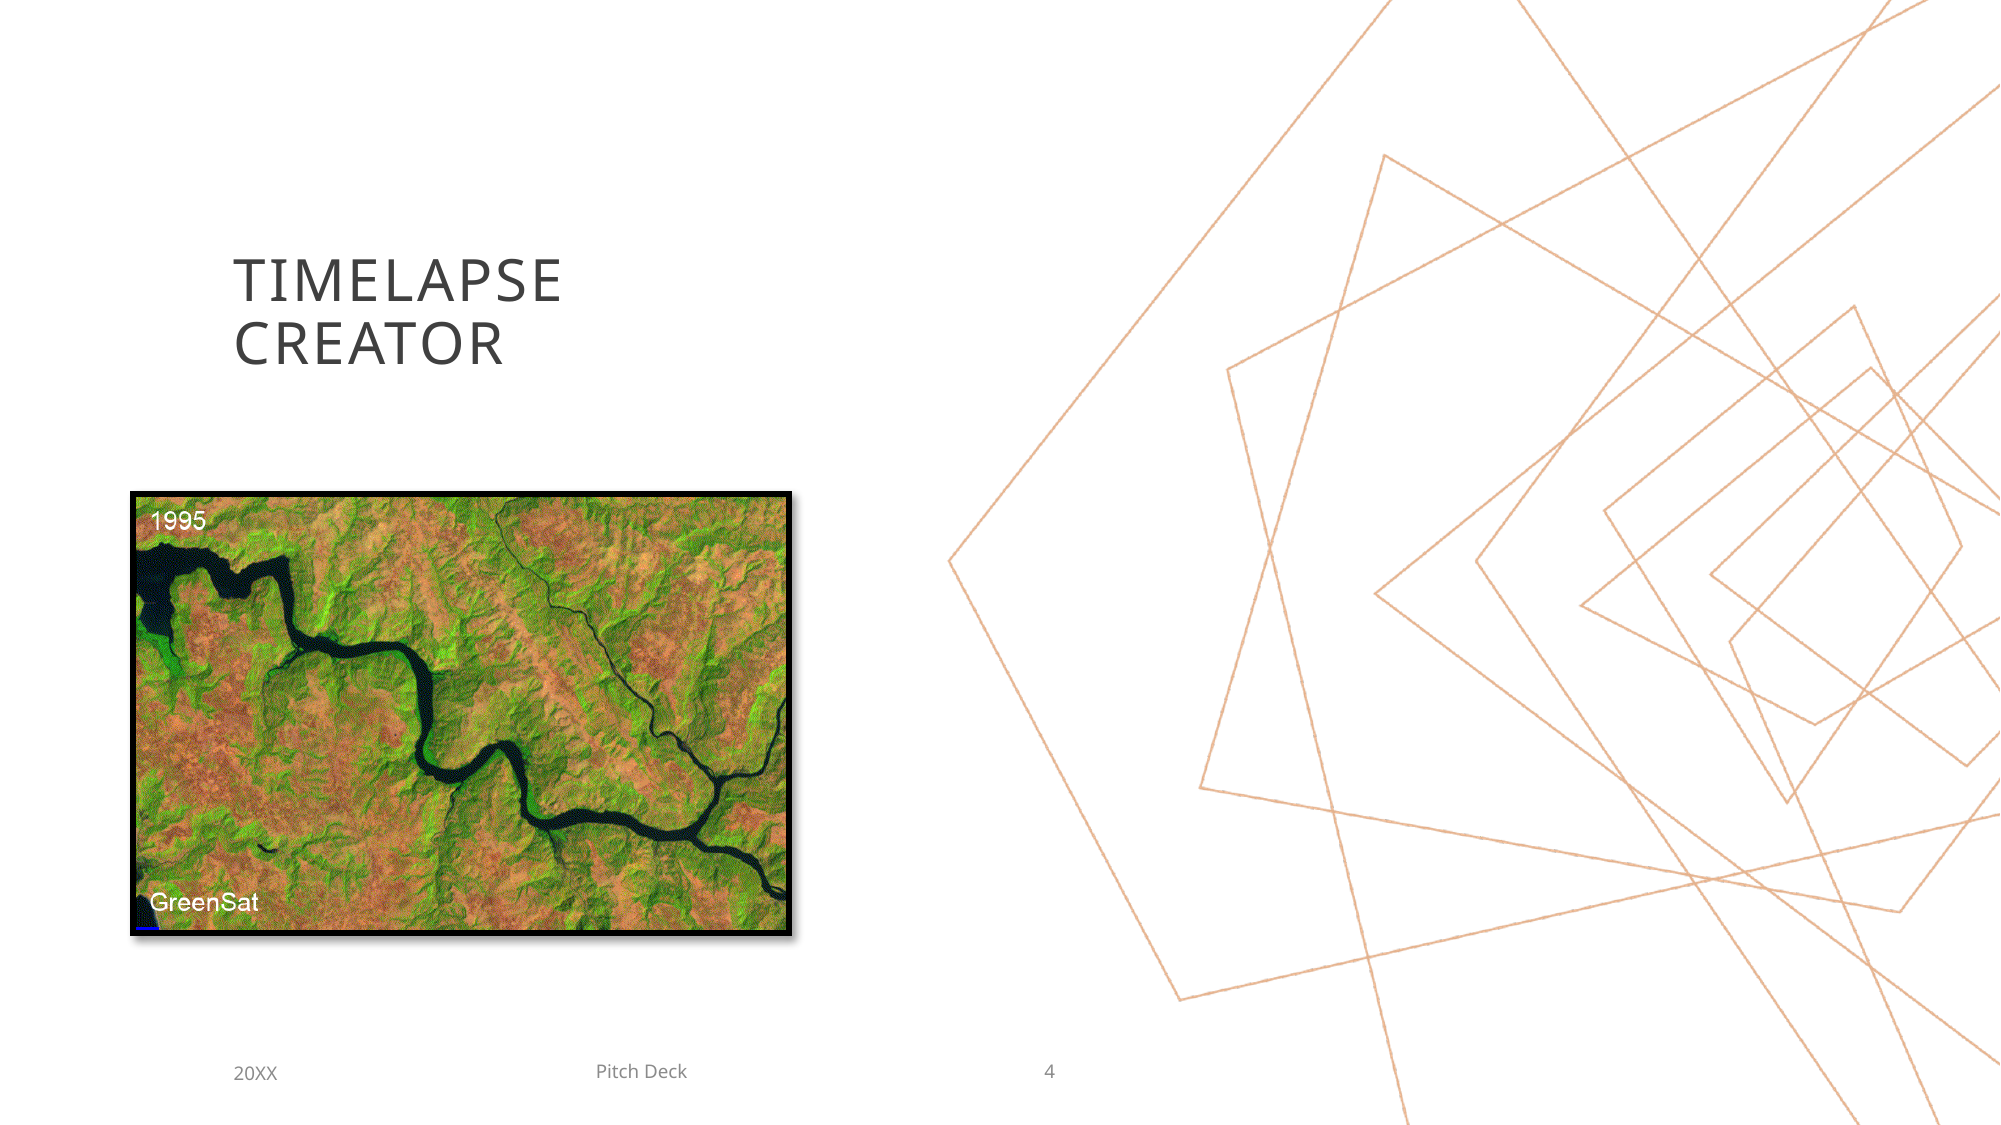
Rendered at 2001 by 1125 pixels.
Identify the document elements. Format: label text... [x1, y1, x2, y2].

footer Pitch Deck [437, 1042, 846, 1103]
picture [900, 0, 2000, 1125]
slide_number 4 [908, 1042, 1071, 1103]
slide_number 20XX [218, 1042, 381, 1103]
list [136, 497, 786, 931]
title Timelapse creator [218, 167, 740, 385]
